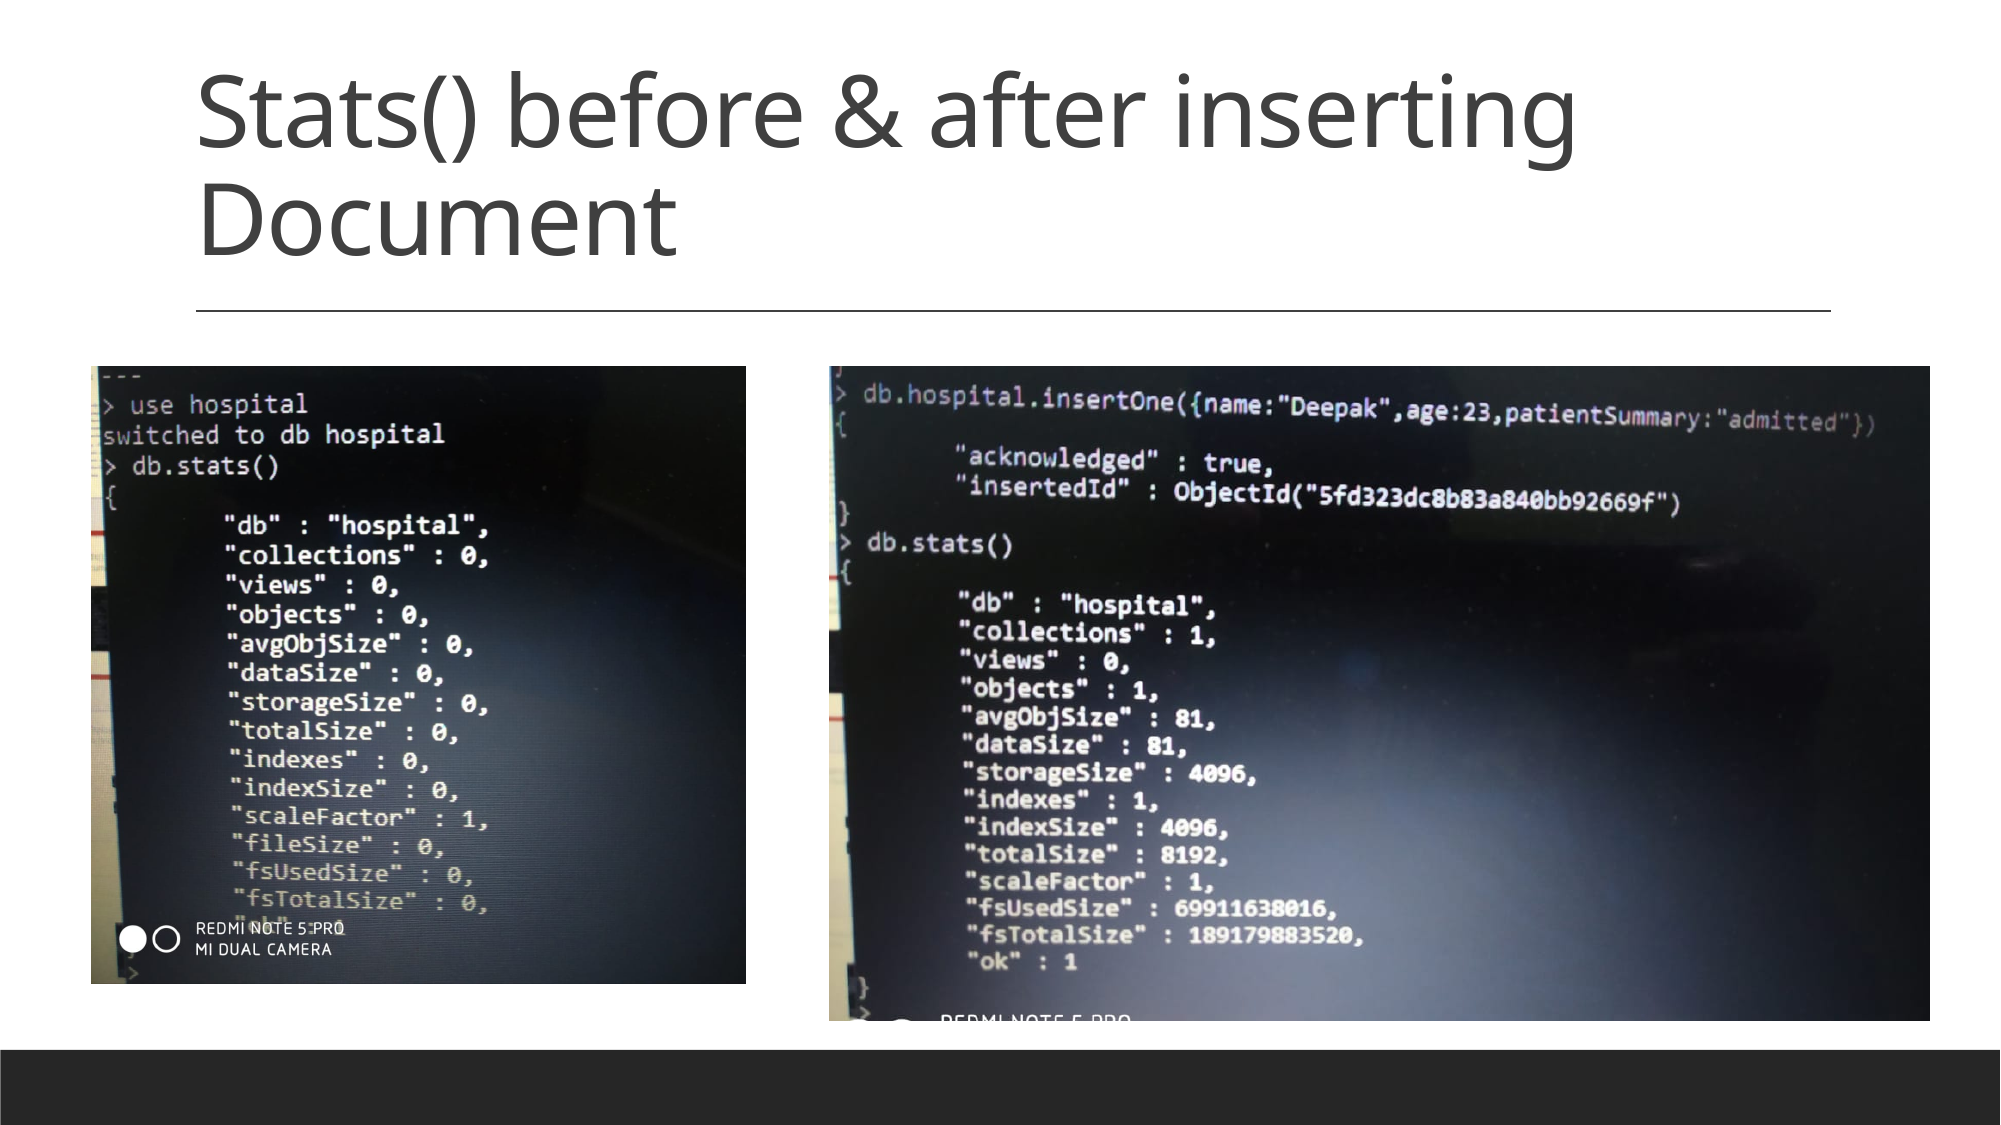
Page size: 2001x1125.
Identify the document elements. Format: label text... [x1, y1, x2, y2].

picture [828, 366, 1931, 1022]
title Stats() before & after inserting Document [180, 47, 1830, 285]
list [91, 366, 747, 985]
